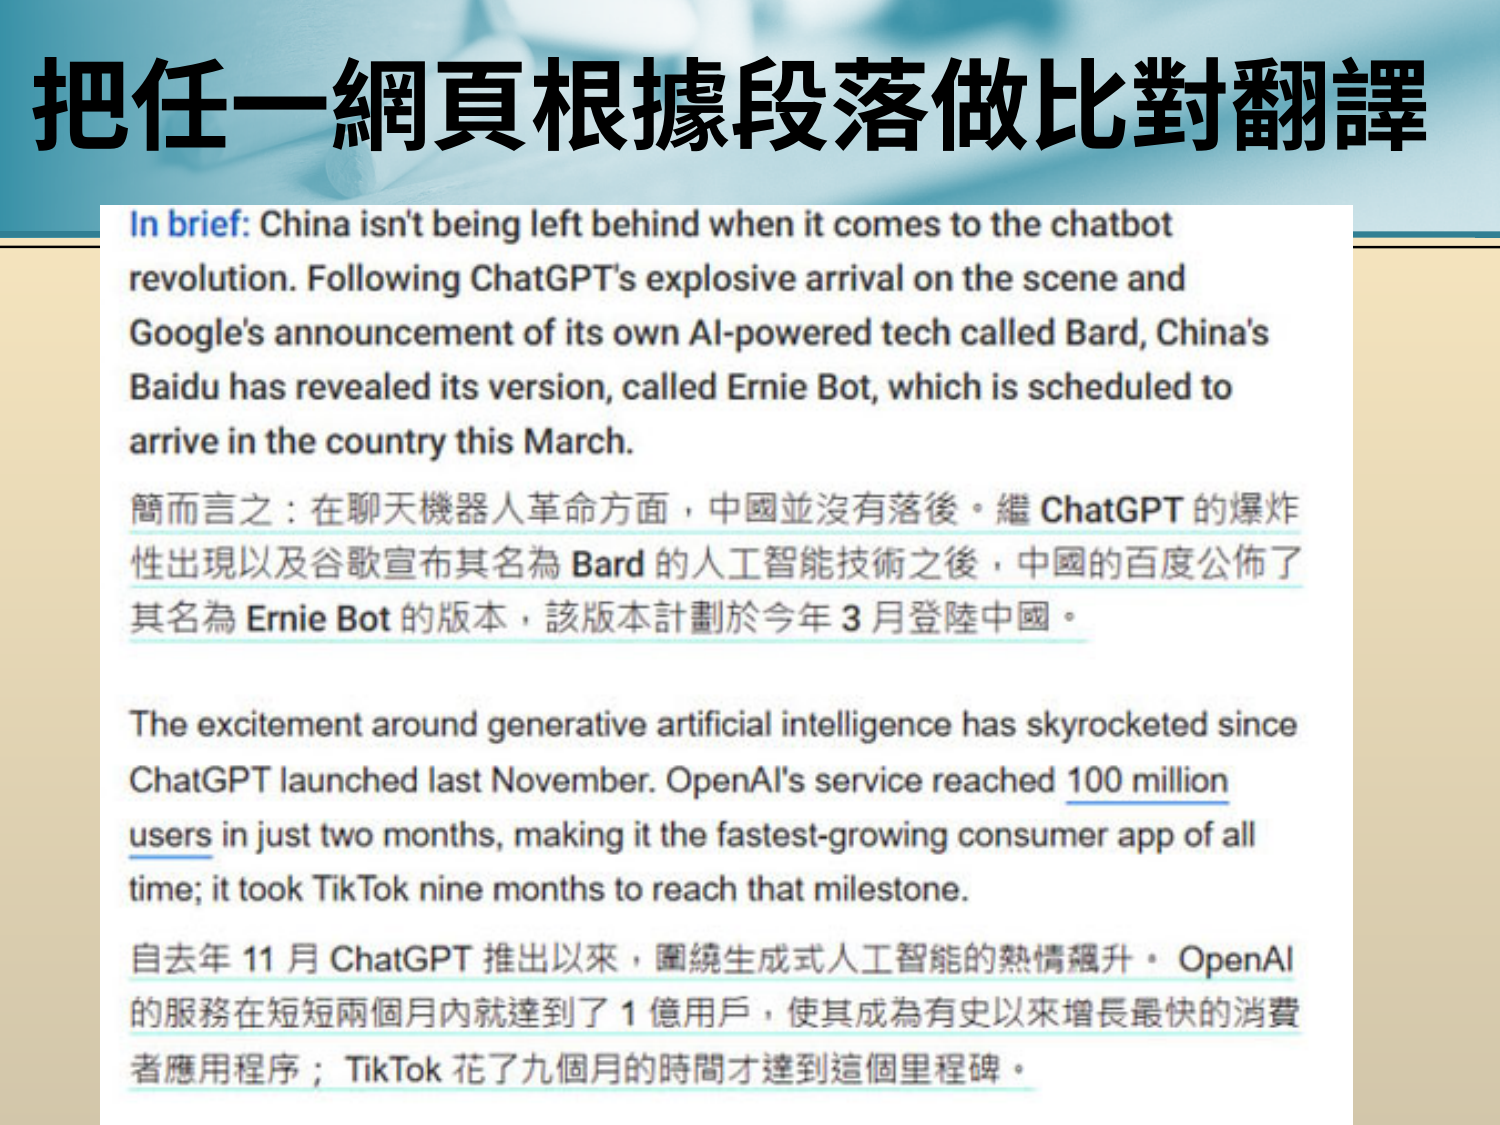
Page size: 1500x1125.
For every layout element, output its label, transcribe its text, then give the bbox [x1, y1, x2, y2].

picture [100, 205, 1353, 1125]
title 把任一網頁根據段落做比對翻譯 [0, 0, 1466, 206]
